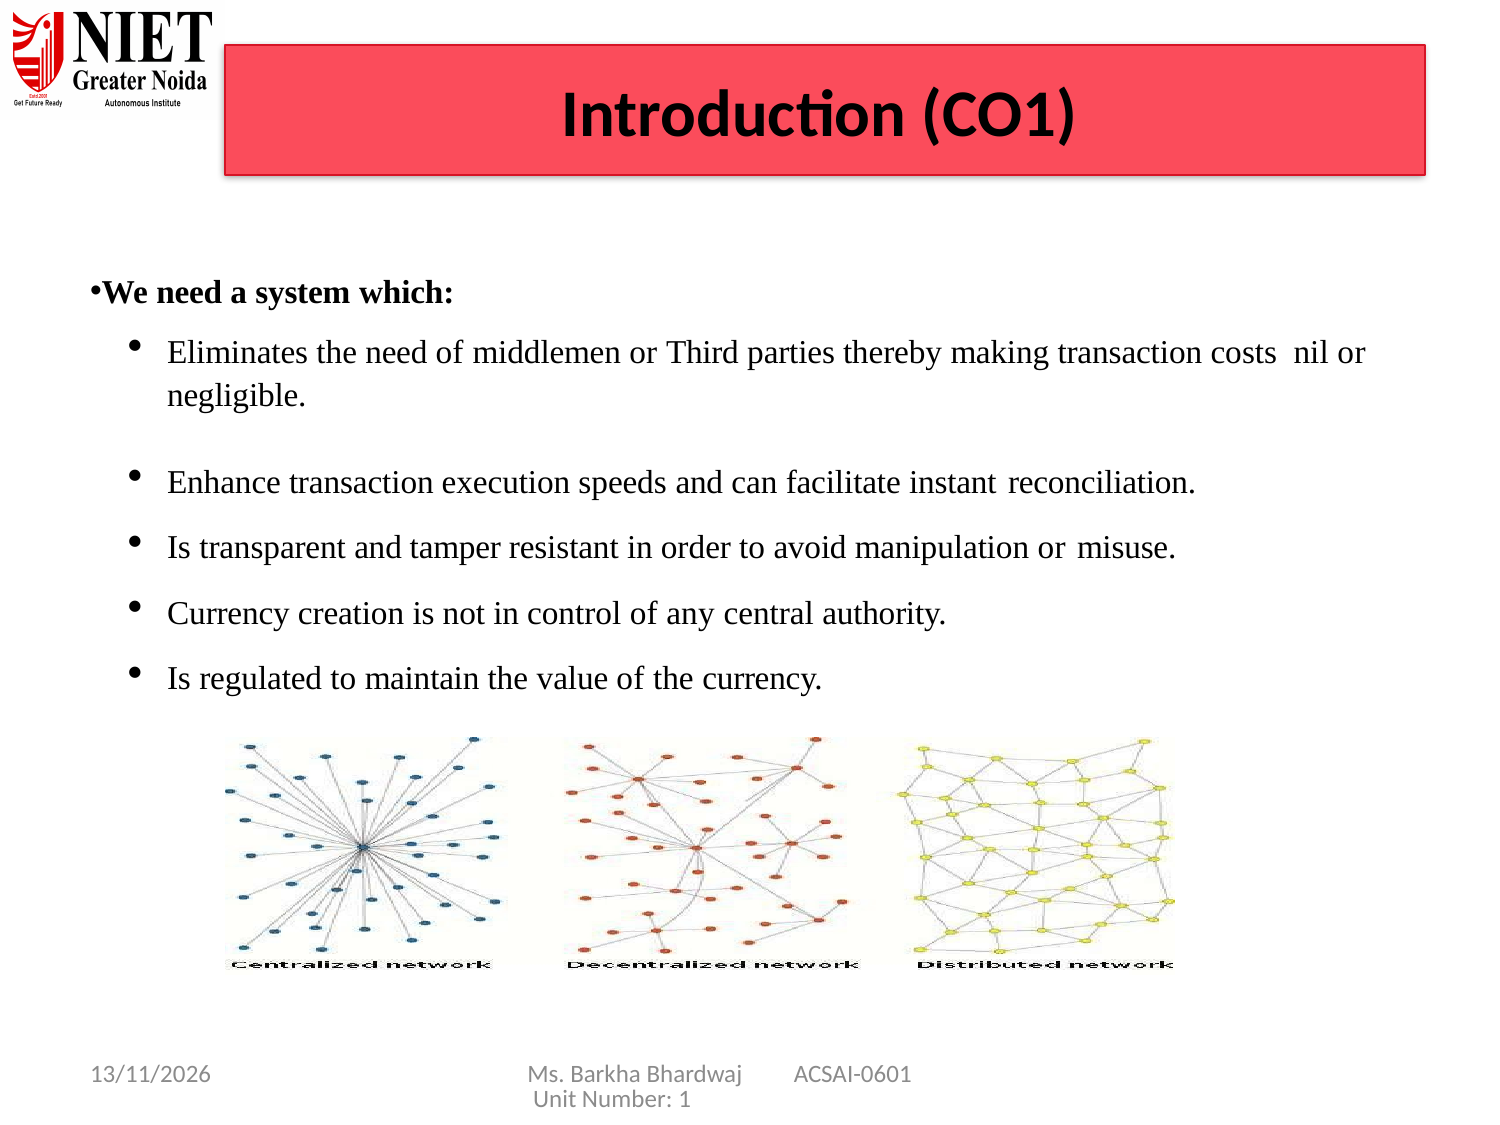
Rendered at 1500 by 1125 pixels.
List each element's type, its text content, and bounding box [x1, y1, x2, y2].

text_box [225, 737, 1175, 975]
title Introduction (CO1) [224, 44, 1426, 176]
picture [0, 0, 225, 120]
footer Ms. Barkha Bhardwaj ACSAI-0601 Unit Number: 1 [512, 1042, 988, 1103]
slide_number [75, 1042, 425, 1103]
list We need a system which: Eliminates the need of middlemen or Third parties thereby making transaction costs nil or negligible. Enhance transaction execution speeds and can facilitate instant reconciliation. Is transparent and tamper resistant in order to avoid manipulation or misuse. Currency creation is not in control of any central authority. Is regulated to maintain the value of the currency. [75, 262, 1425, 1005]
